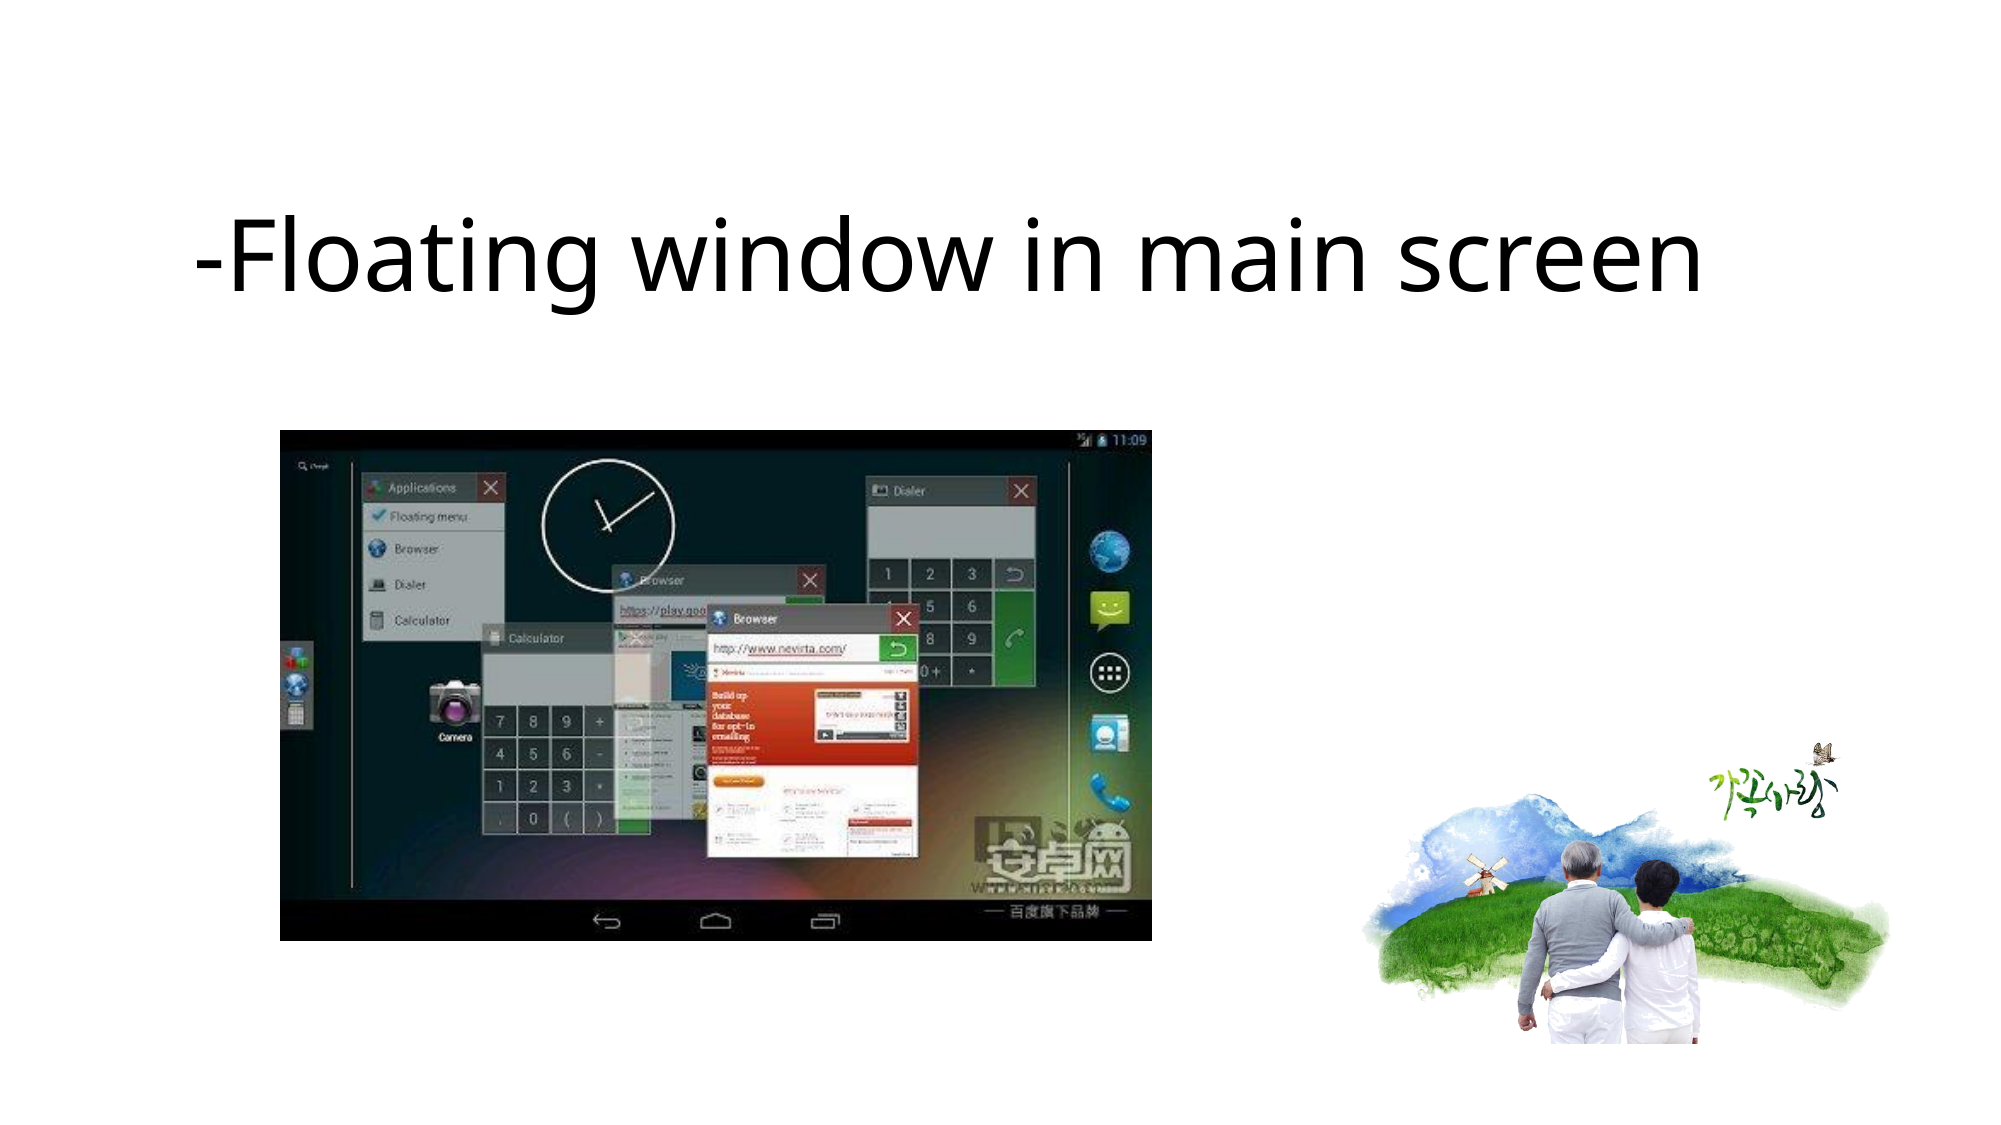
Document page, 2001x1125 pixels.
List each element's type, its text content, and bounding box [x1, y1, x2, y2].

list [1329, 685, 1920, 1044]
picture [280, 430, 1152, 941]
text_box -Floating window in main screen [178, 183, 1937, 439]
